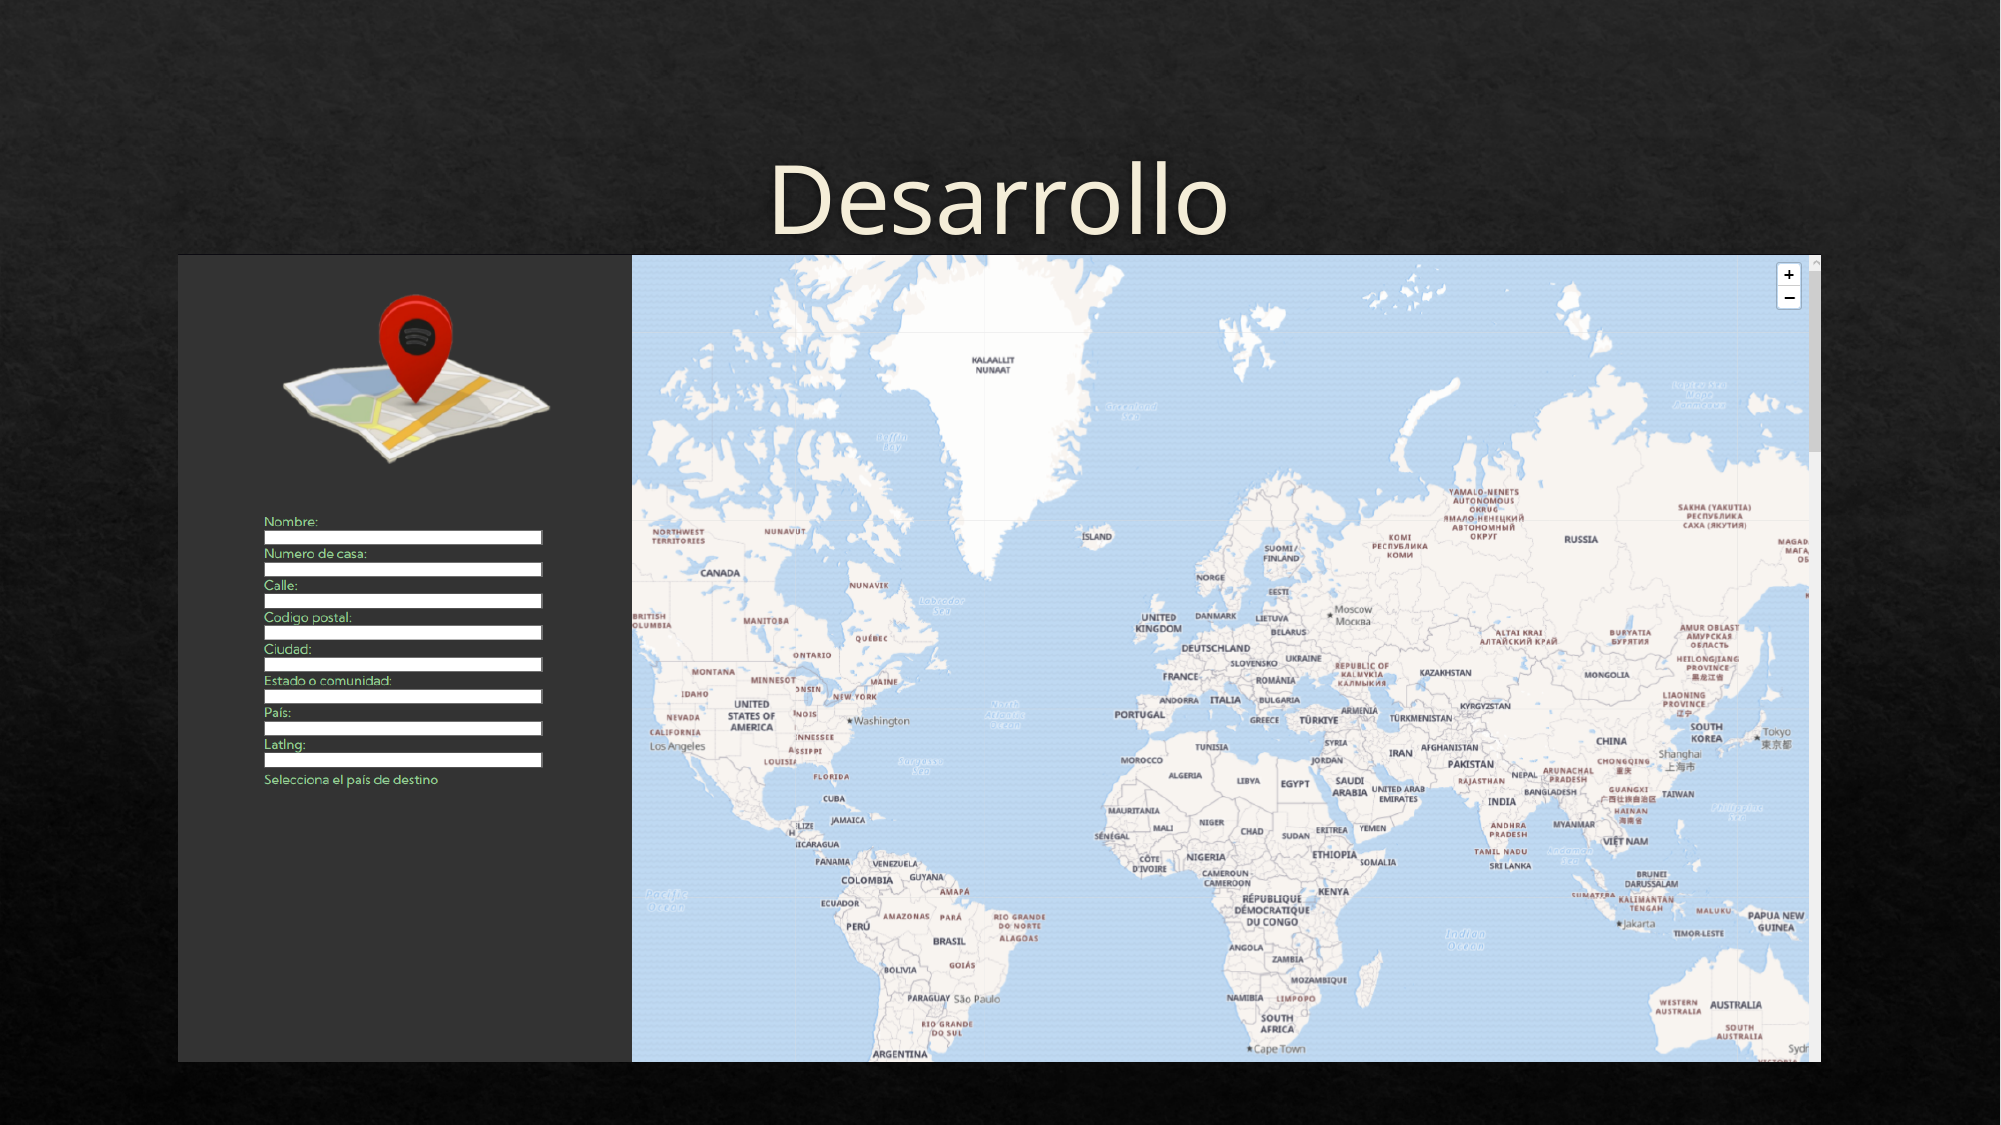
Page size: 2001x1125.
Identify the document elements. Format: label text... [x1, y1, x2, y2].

picture [177, 254, 1821, 1063]
title Desarrollo [149, 99, 1849, 307]
